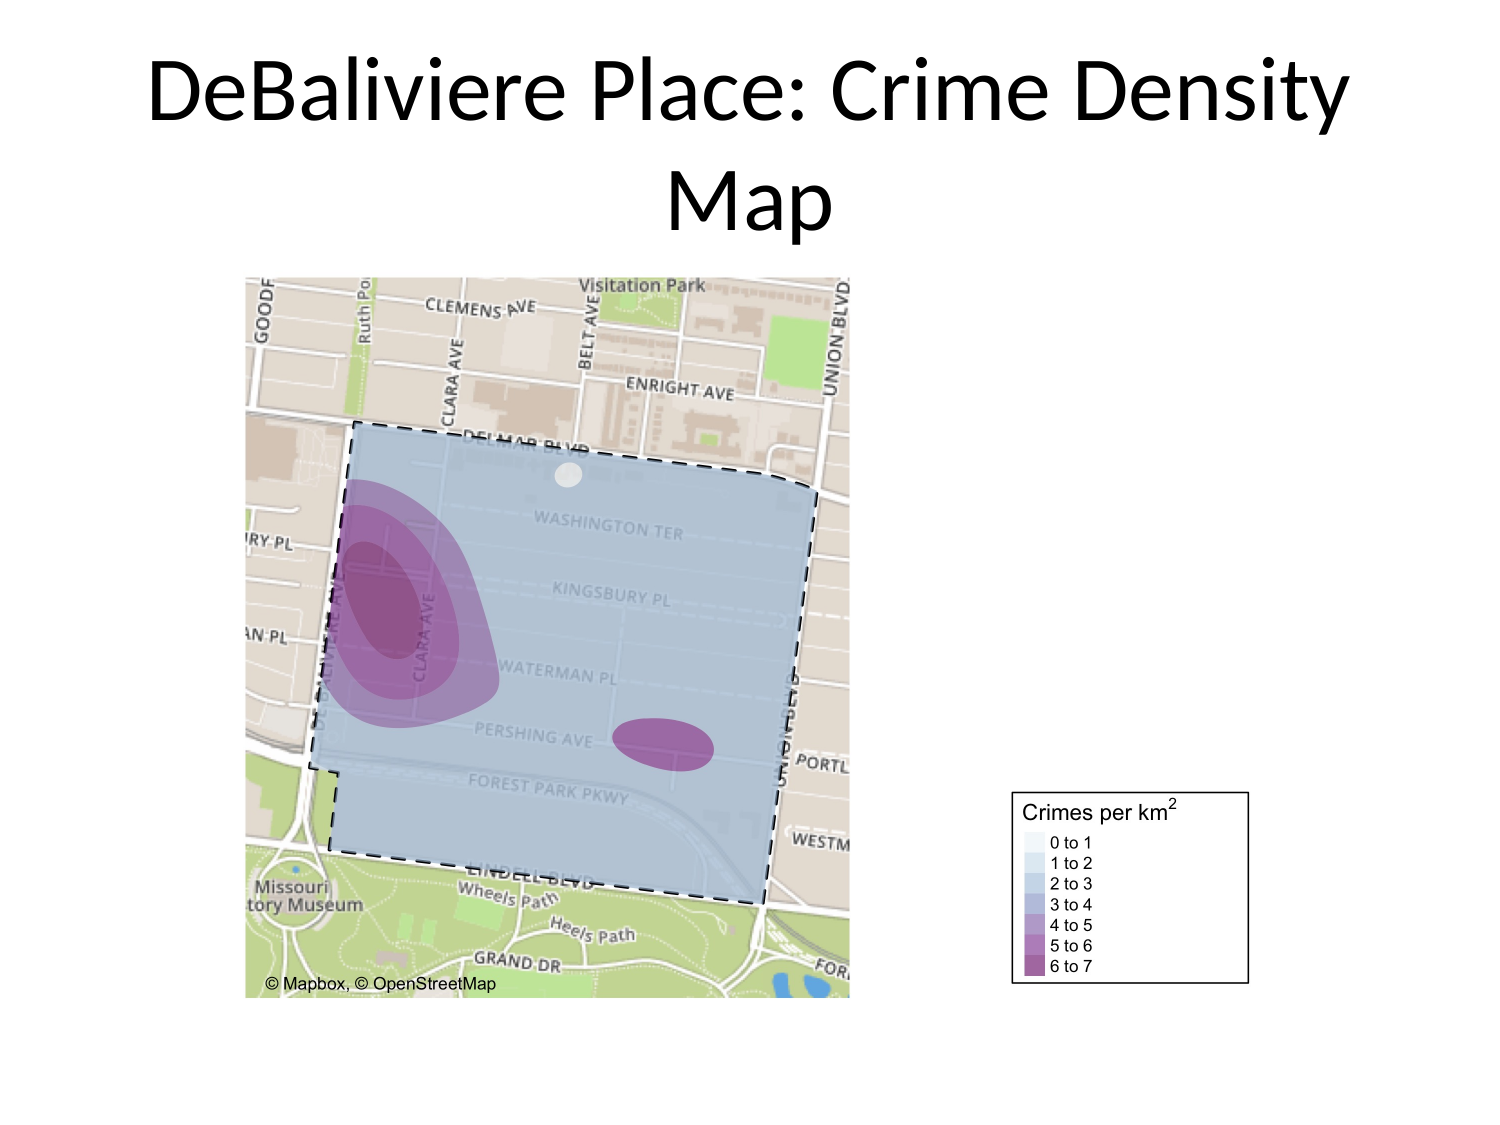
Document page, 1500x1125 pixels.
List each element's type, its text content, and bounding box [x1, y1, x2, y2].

title DeBaliviere Place: Crime Density Map [75, 45, 1425, 233]
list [74, 262, 1426, 1013]
